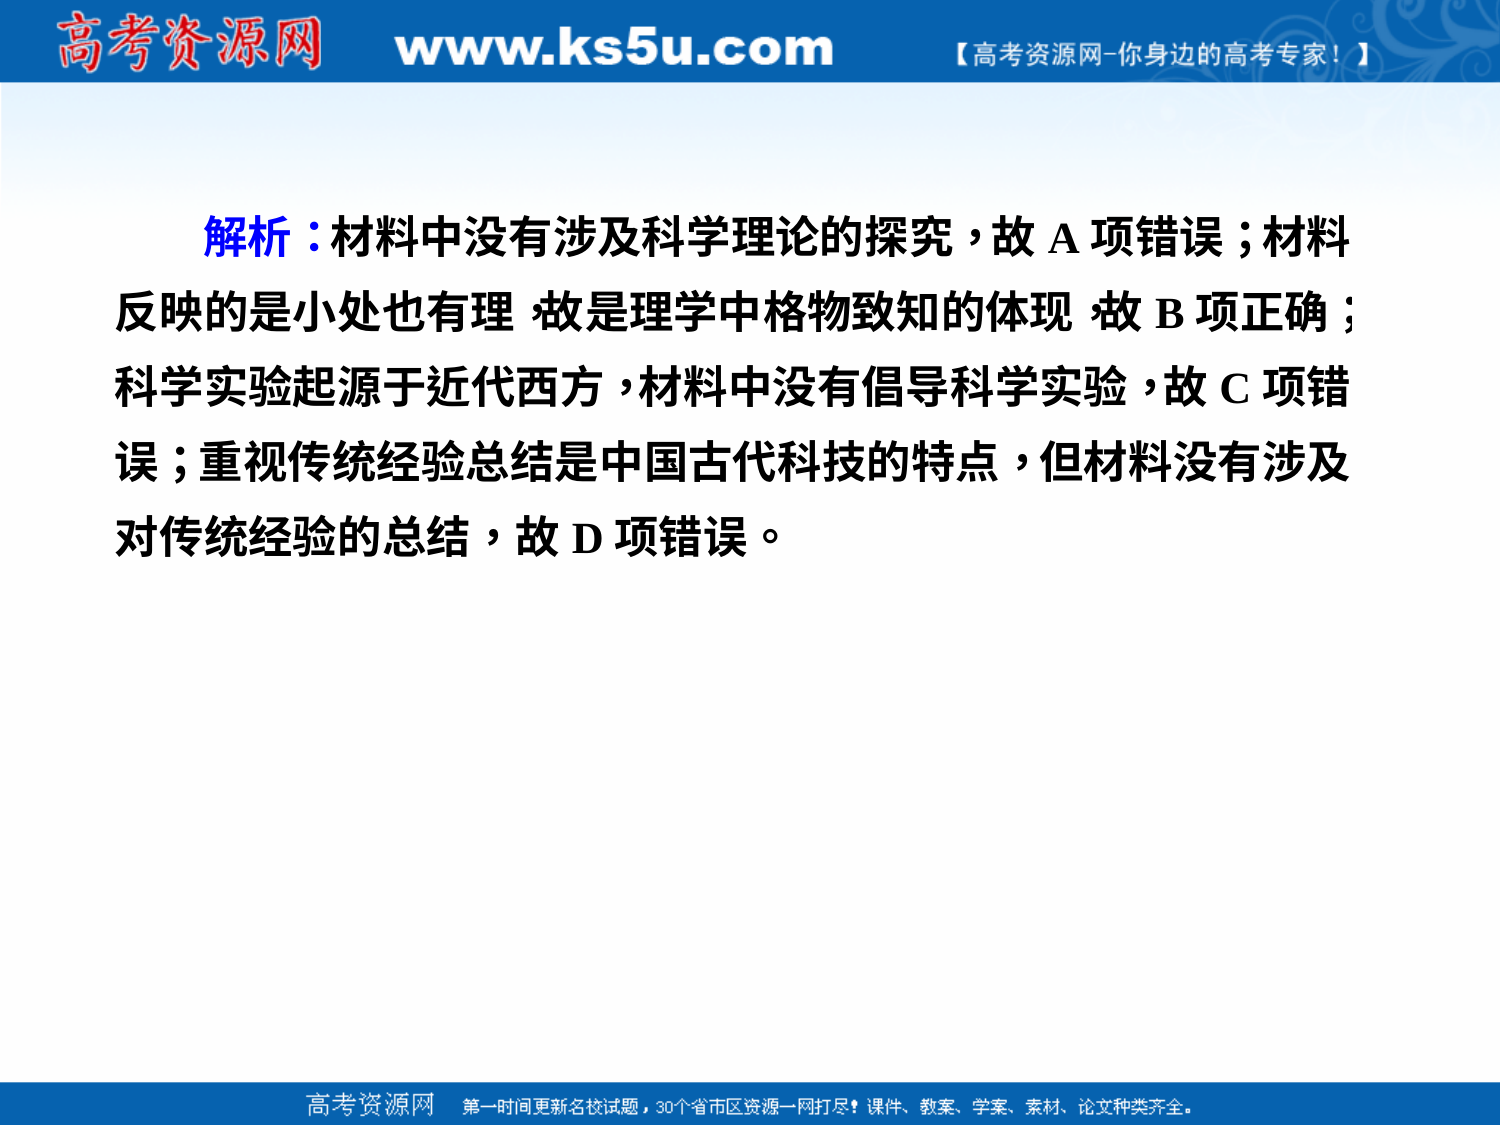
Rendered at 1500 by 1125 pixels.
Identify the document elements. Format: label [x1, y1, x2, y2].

text_box [114, 207, 1353, 992]
picture [0, 0, 1500, 1125]
text_box [129, 197, 1384, 1017]
